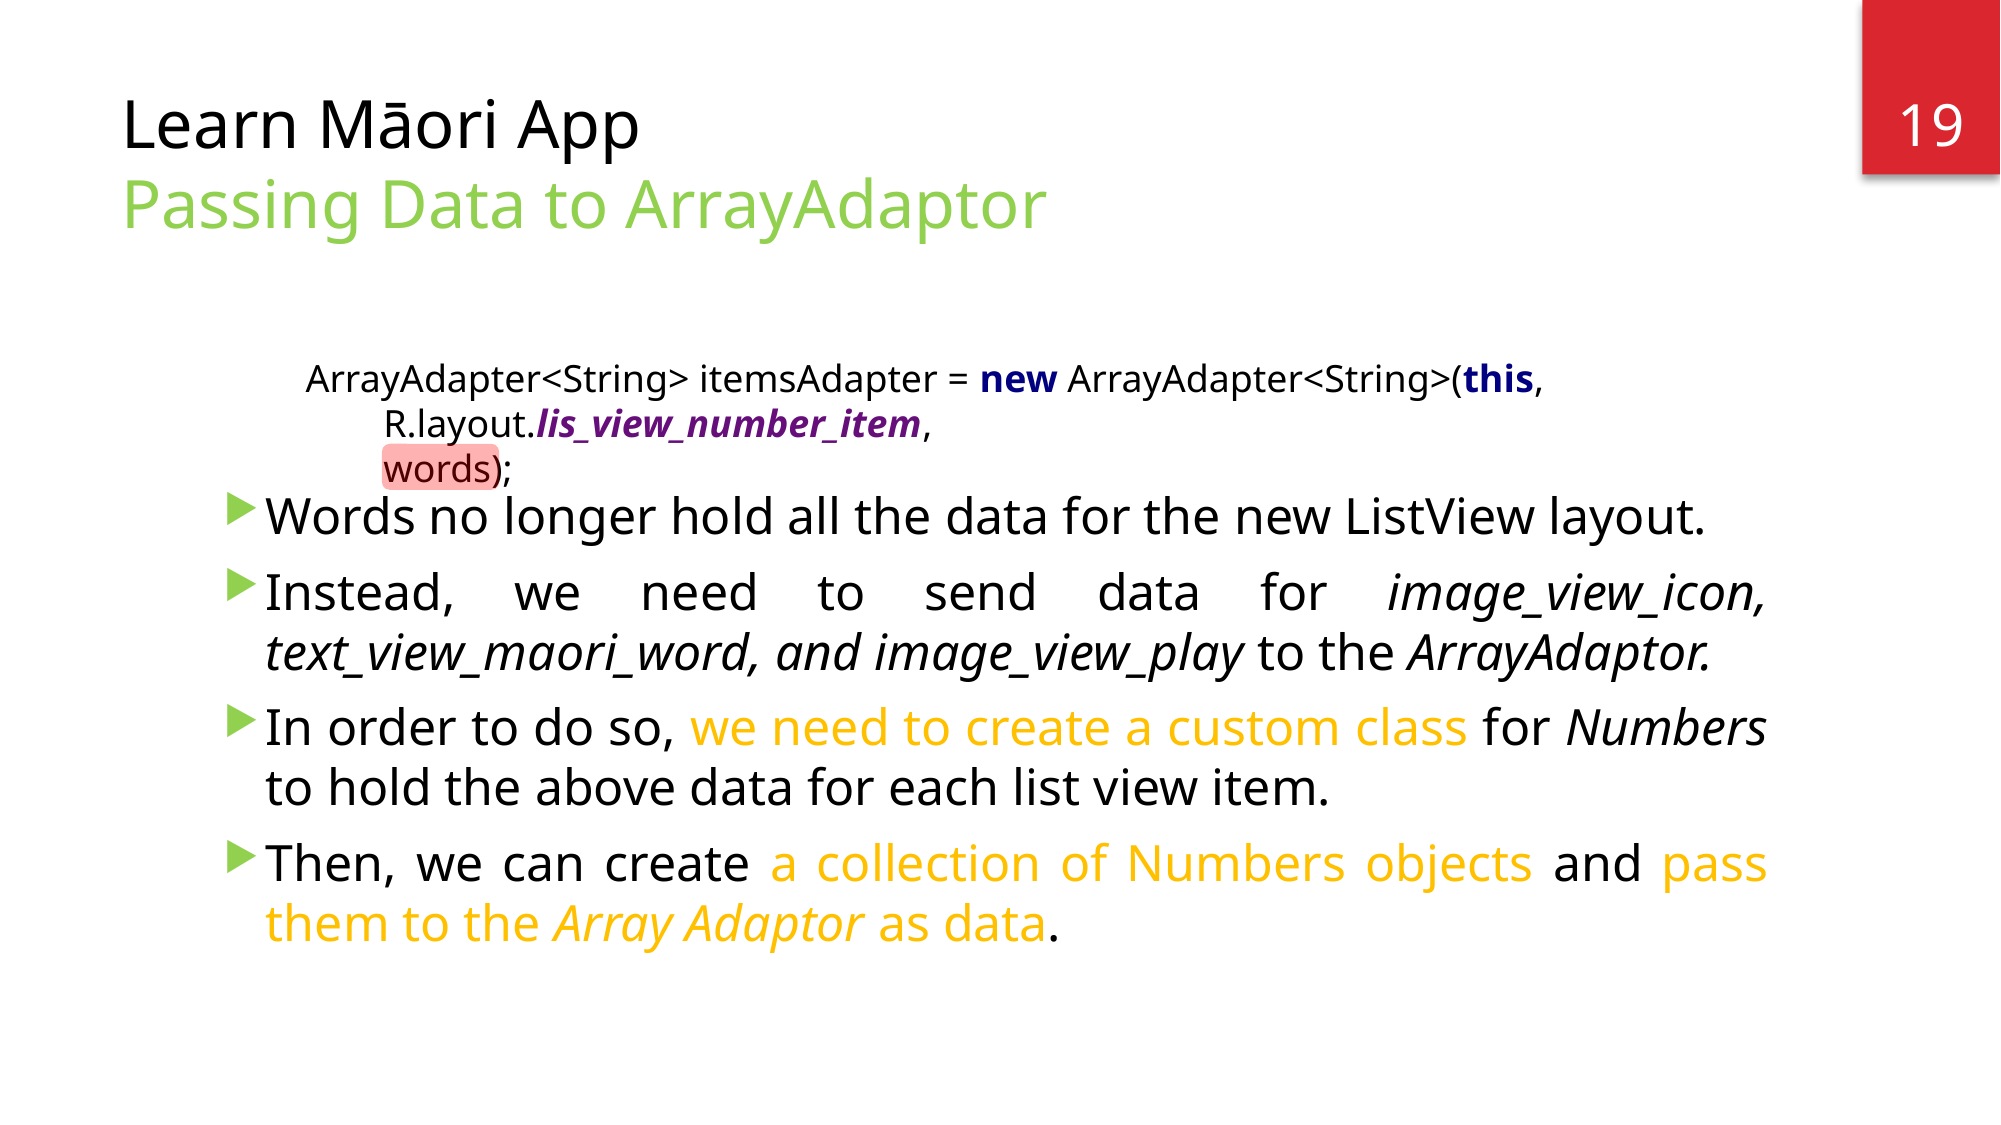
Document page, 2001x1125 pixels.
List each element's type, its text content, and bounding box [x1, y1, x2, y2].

list Words no longer hold all the data for the new ListView layout. Instead, we need to send data for image_view_icon, text_view_maori_word, and image_view_play to the ArrayAdaptor. In order to do so, we need to create a custom class for Numbers to hold the above data for each list view item. Then, we can create a collection of Numbers objects and pass them to the Array Adaptor as data. [208, 325, 1784, 1005]
title Learn Māori App Passing Data to ArrayAdaptor [106, 74, 1649, 304]
text_box ArrayAdapter<String> itemsAdapter = new ArrayAdapter<String>(this, R.layout.lis_view_number_item, words); [290, 347, 1678, 543]
text_box 19 [1862, 0, 2000, 175]
text_box [380, 442, 501, 492]
